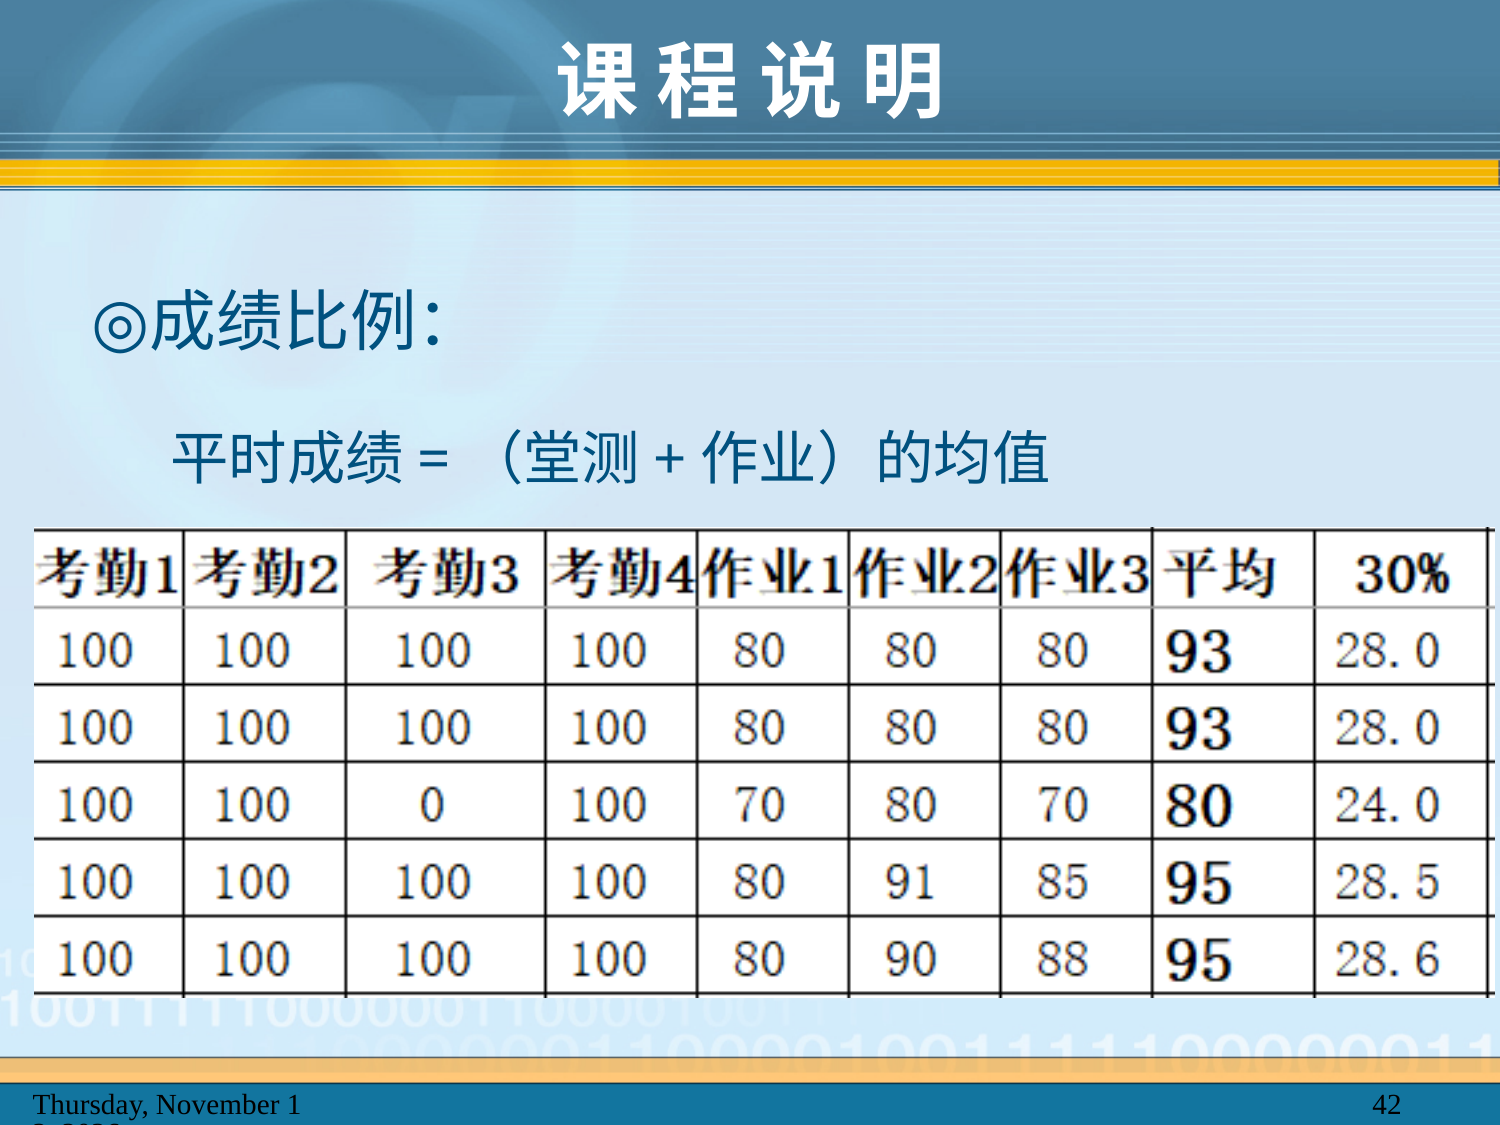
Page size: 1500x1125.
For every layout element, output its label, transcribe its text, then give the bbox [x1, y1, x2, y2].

slide_number 42 [1104, 1078, 1417, 1125]
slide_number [17, 1078, 331, 1125]
picture [0, 0, 1500, 1125]
list 成绩比例： 平时成绩=（堂测+作业）的均值 [76, 231, 1480, 504]
title 课 程 说 明 [100, 0, 1400, 161]
